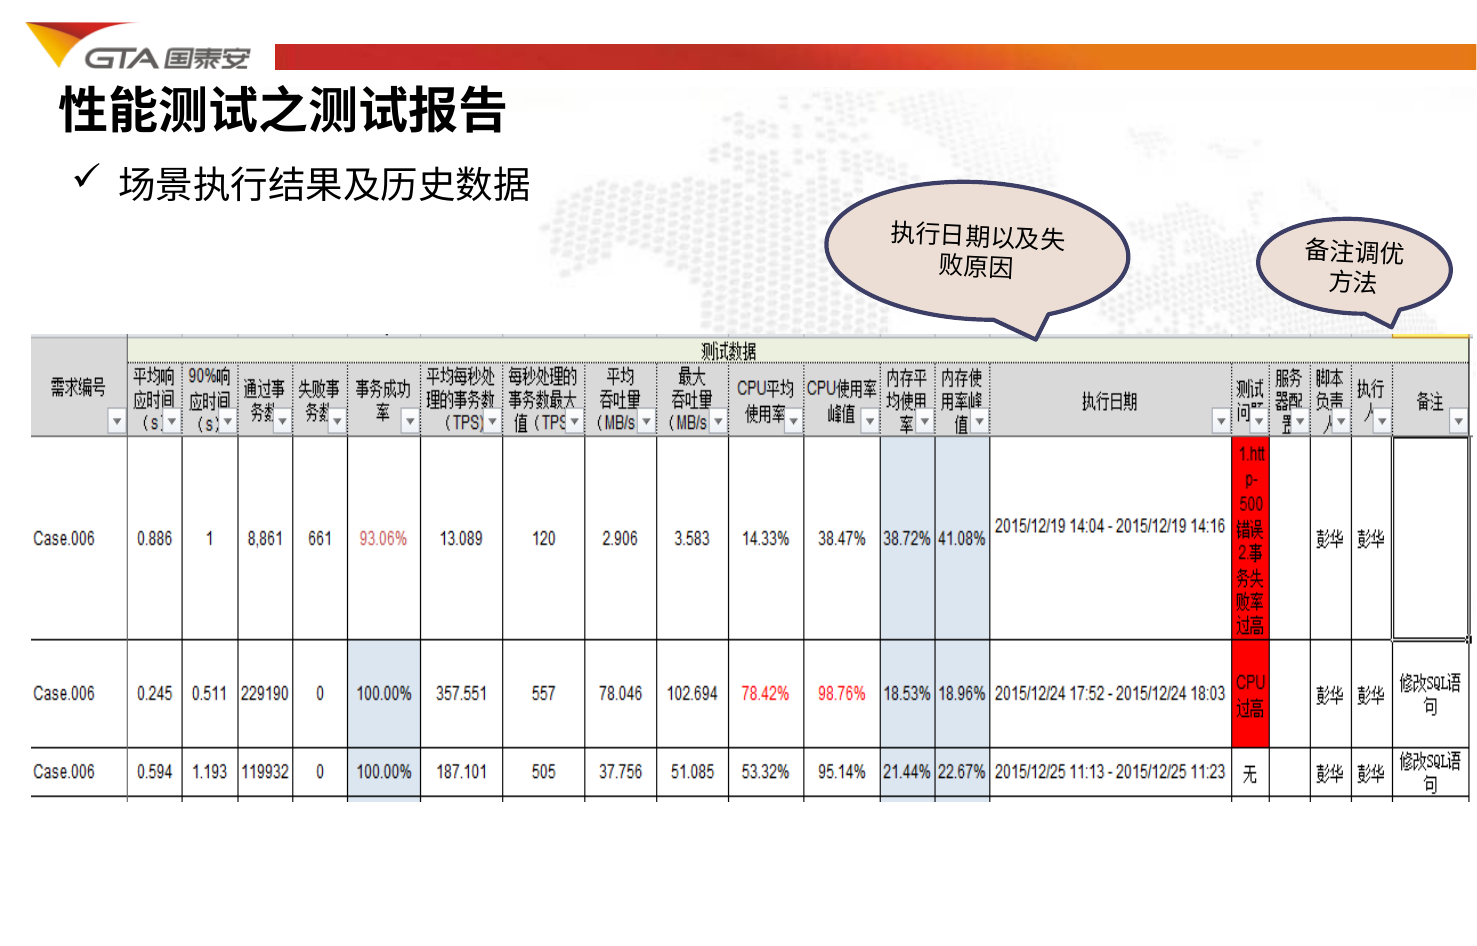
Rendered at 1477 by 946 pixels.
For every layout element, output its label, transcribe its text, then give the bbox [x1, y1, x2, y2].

picture [0, 87, 1476, 946]
text_box 执行日期以及失败原因 [824, 179, 1131, 333]
text_box 场景执行结果及历史数据 [56, 153, 1376, 214]
text_box 性能测试之测试报告 [43, 70, 524, 146]
text_box 备注调优方法 [1256, 216, 1453, 330]
picture [25, 22, 251, 69]
picture [275, 44, 1477, 70]
